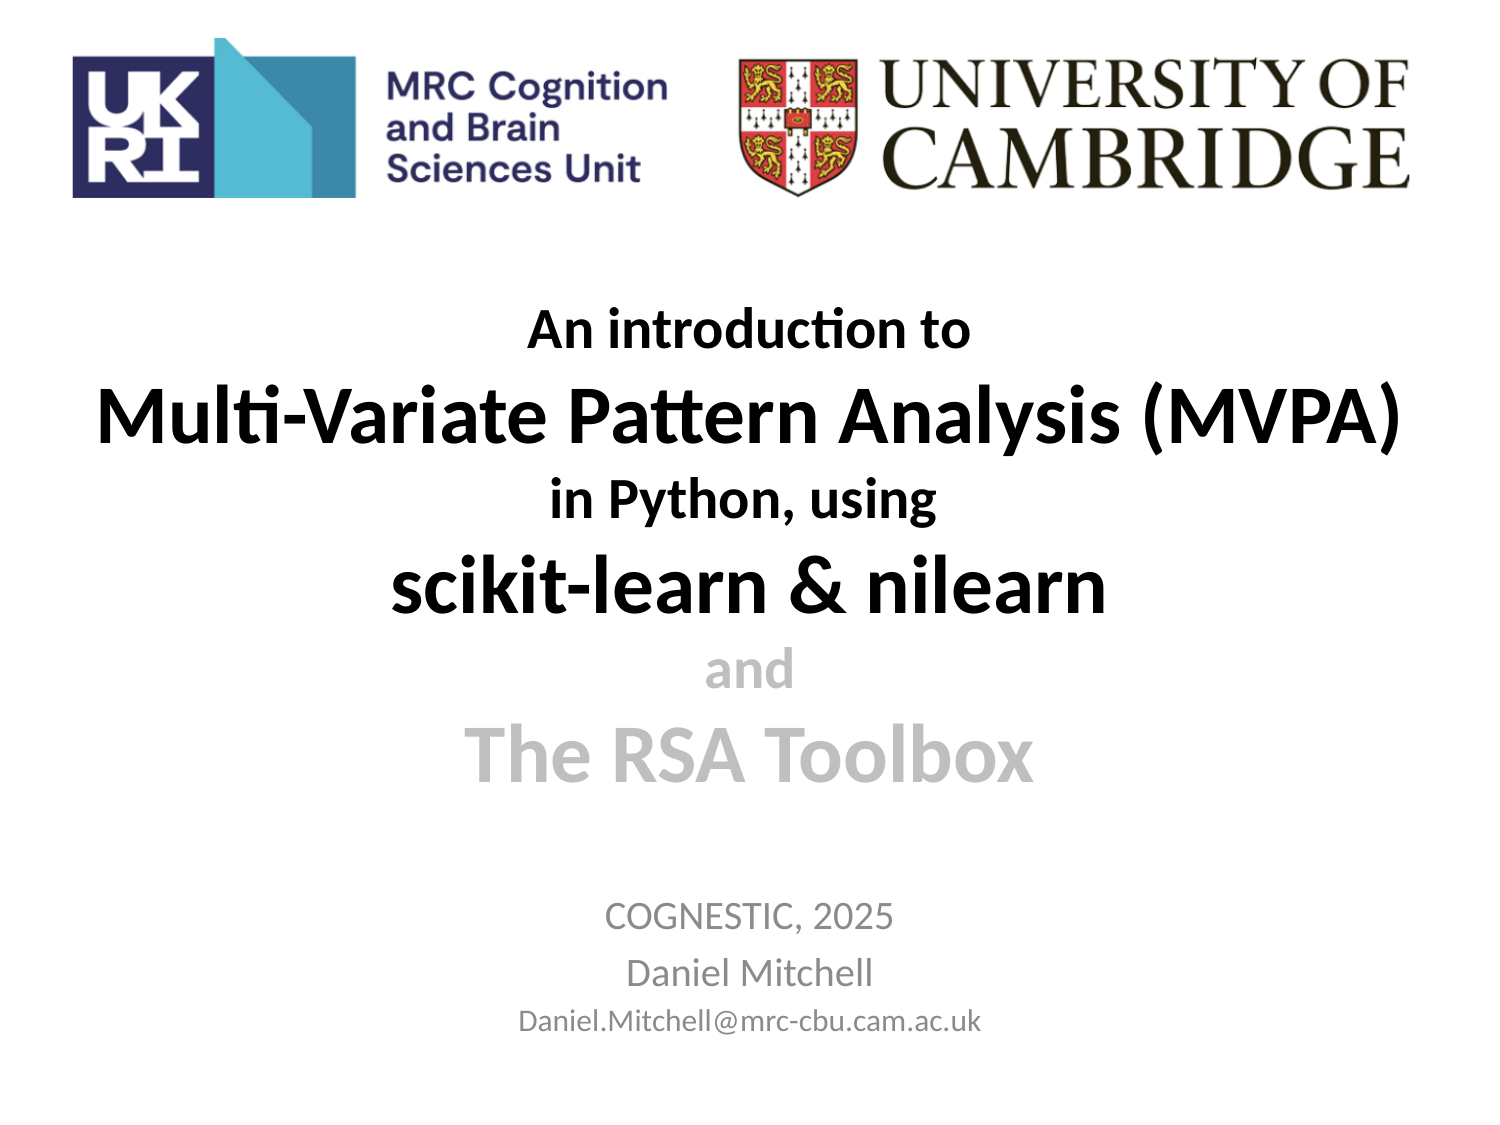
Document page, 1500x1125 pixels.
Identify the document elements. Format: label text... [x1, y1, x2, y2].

title An introduction to Multi-Variate Pattern Analysis (MVPA) in Python, using scikit-learn & nilearn and The RSA Toolbox [0, 184, 1500, 881]
picture [29, 14, 1475, 244]
subtitle COGNESTIC, 2025 Daniel Mitchell Daniel.Mitchell@mrc-cbu.cam.ac.uk [0, 881, 1500, 1047]
